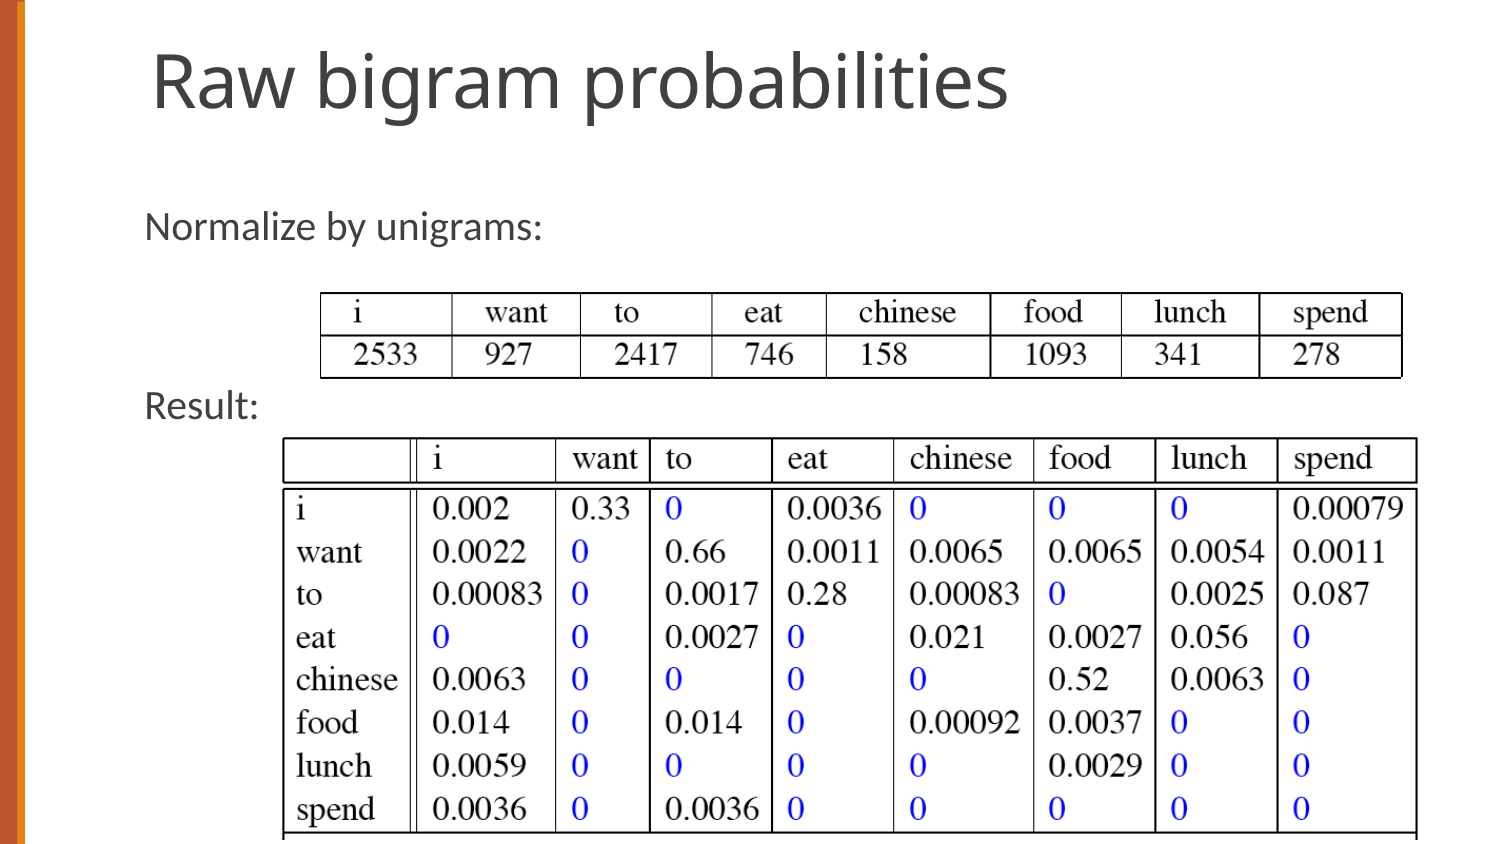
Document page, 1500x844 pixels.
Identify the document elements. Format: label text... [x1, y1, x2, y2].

picture [274, 431, 1426, 841]
title Raw bigram probabilities [135, 19, 1373, 132]
picture [311, 283, 1416, 387]
list Normalize by unigrams: Result: [135, 196, 1373, 760]
